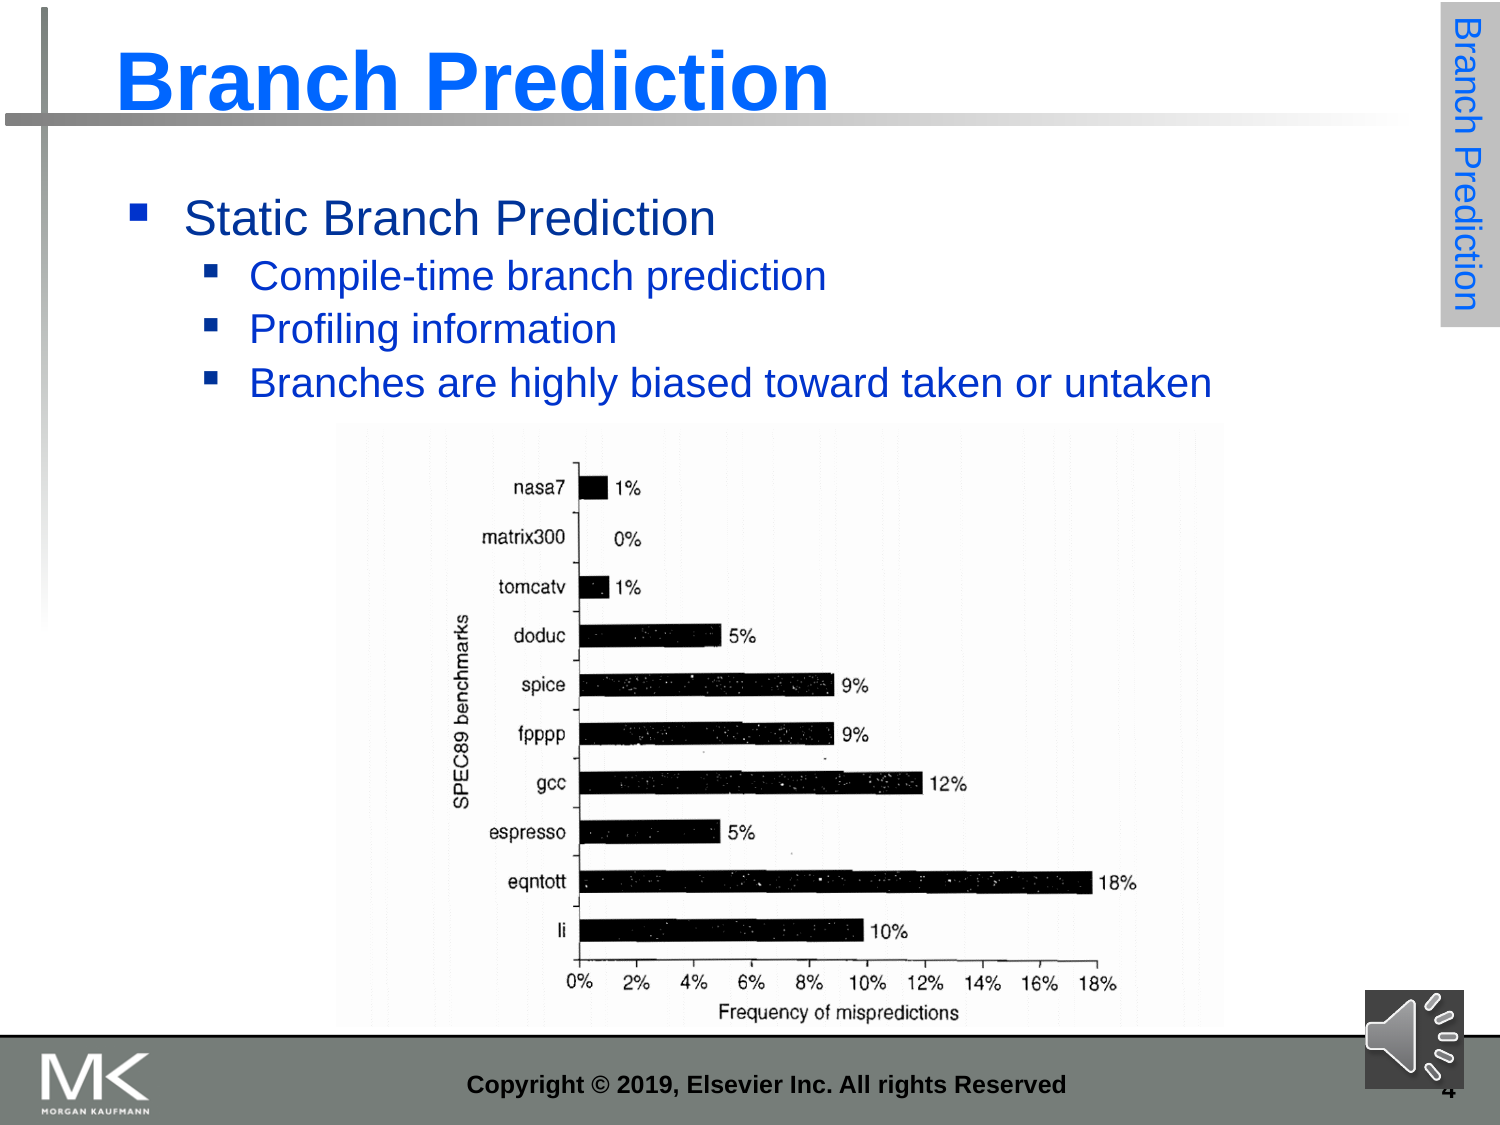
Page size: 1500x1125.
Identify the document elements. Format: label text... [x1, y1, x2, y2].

list Static Branch Prediction Compile-time branch prediction Profiling information Branches are highly biased toward taken or untaken [111, 184, 1470, 1024]
footer Copyright © 2019, Elsevier Inc. All rights Reserved [170, 1046, 1365, 1106]
picture [1364, 989, 1465, 1090]
title Branch Prediction [100, 17, 1440, 135]
picture [336, 422, 1224, 1028]
text_box Branch Prediction [1440, 2, 1500, 328]
picture [29, 1046, 160, 1123]
